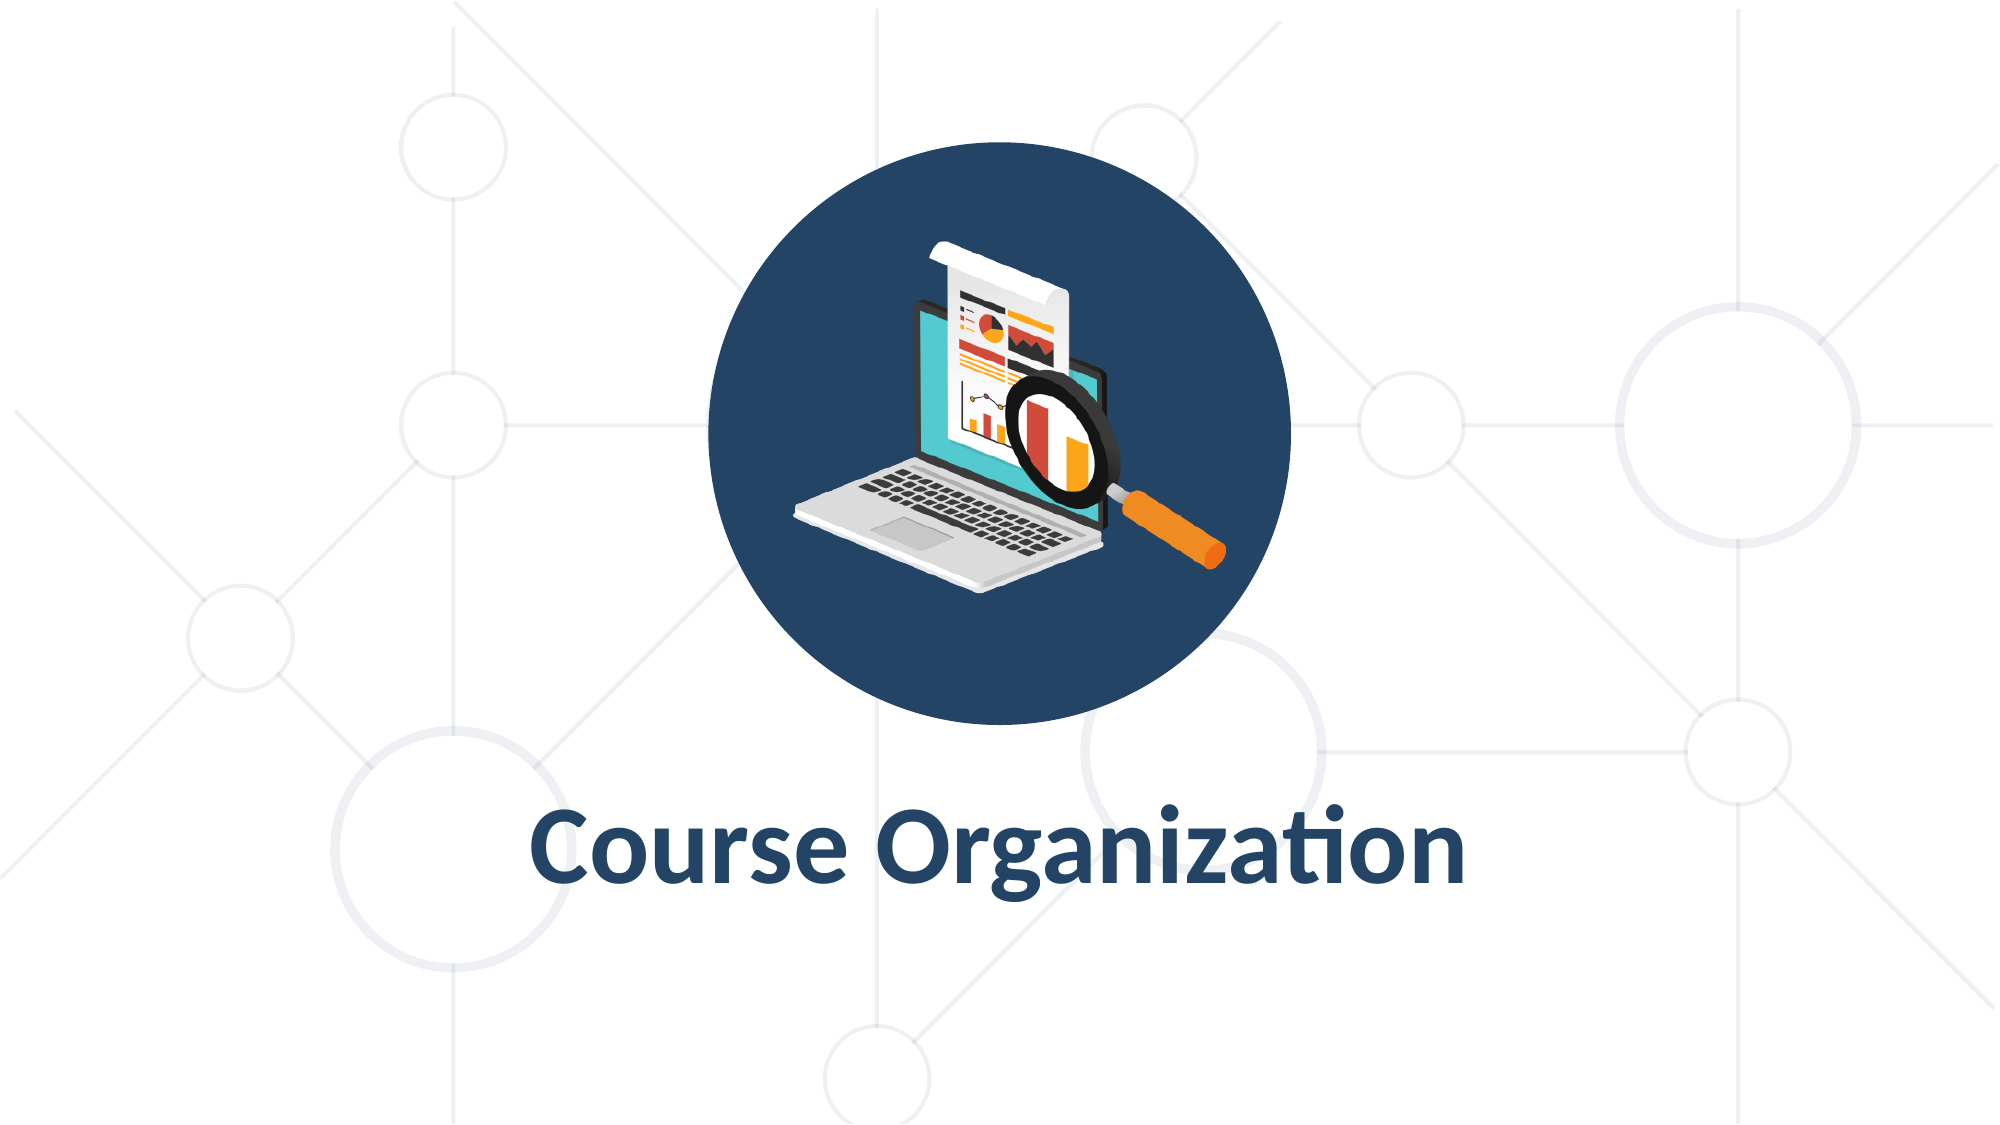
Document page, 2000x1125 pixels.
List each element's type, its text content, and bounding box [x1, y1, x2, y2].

list Course Organization [100, 771, 1899, 898]
picture [774, 230, 1240, 598]
